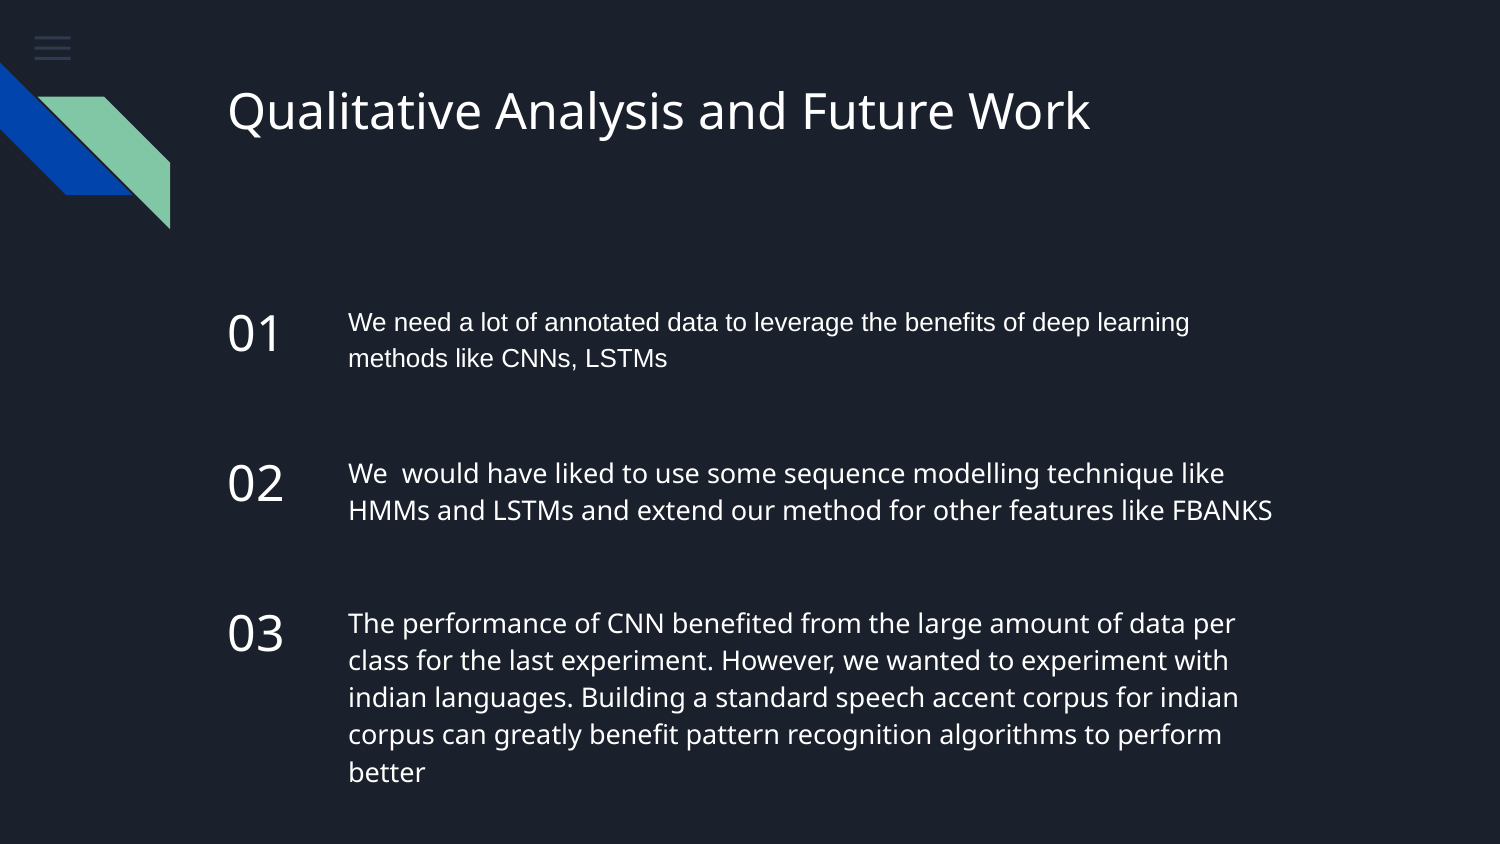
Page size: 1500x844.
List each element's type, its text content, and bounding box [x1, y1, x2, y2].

title Qualitative Analysis and Future Work [212, 64, 1368, 215]
list We would have liked to use some sequence modelling technique like HMMs and LSTMs and extend our method for other features like FBANKS [333, 436, 1298, 569]
list We need a lot of annotated data to leverage the benefits of deep learning methods like CNNs, LSTMs [333, 286, 1298, 419]
text_box 02 [212, 436, 333, 569]
list The performance of CNN benefited from the large amount of data per class for the last experiment. However, we wanted to experiment with indian languages. Building a standard speech accent corpus for indian corpus can greatly benefit pattern recognition algorithms to perform better [333, 586, 1298, 737]
text_box 03 [212, 586, 333, 719]
text_box 01 [212, 286, 333, 419]
